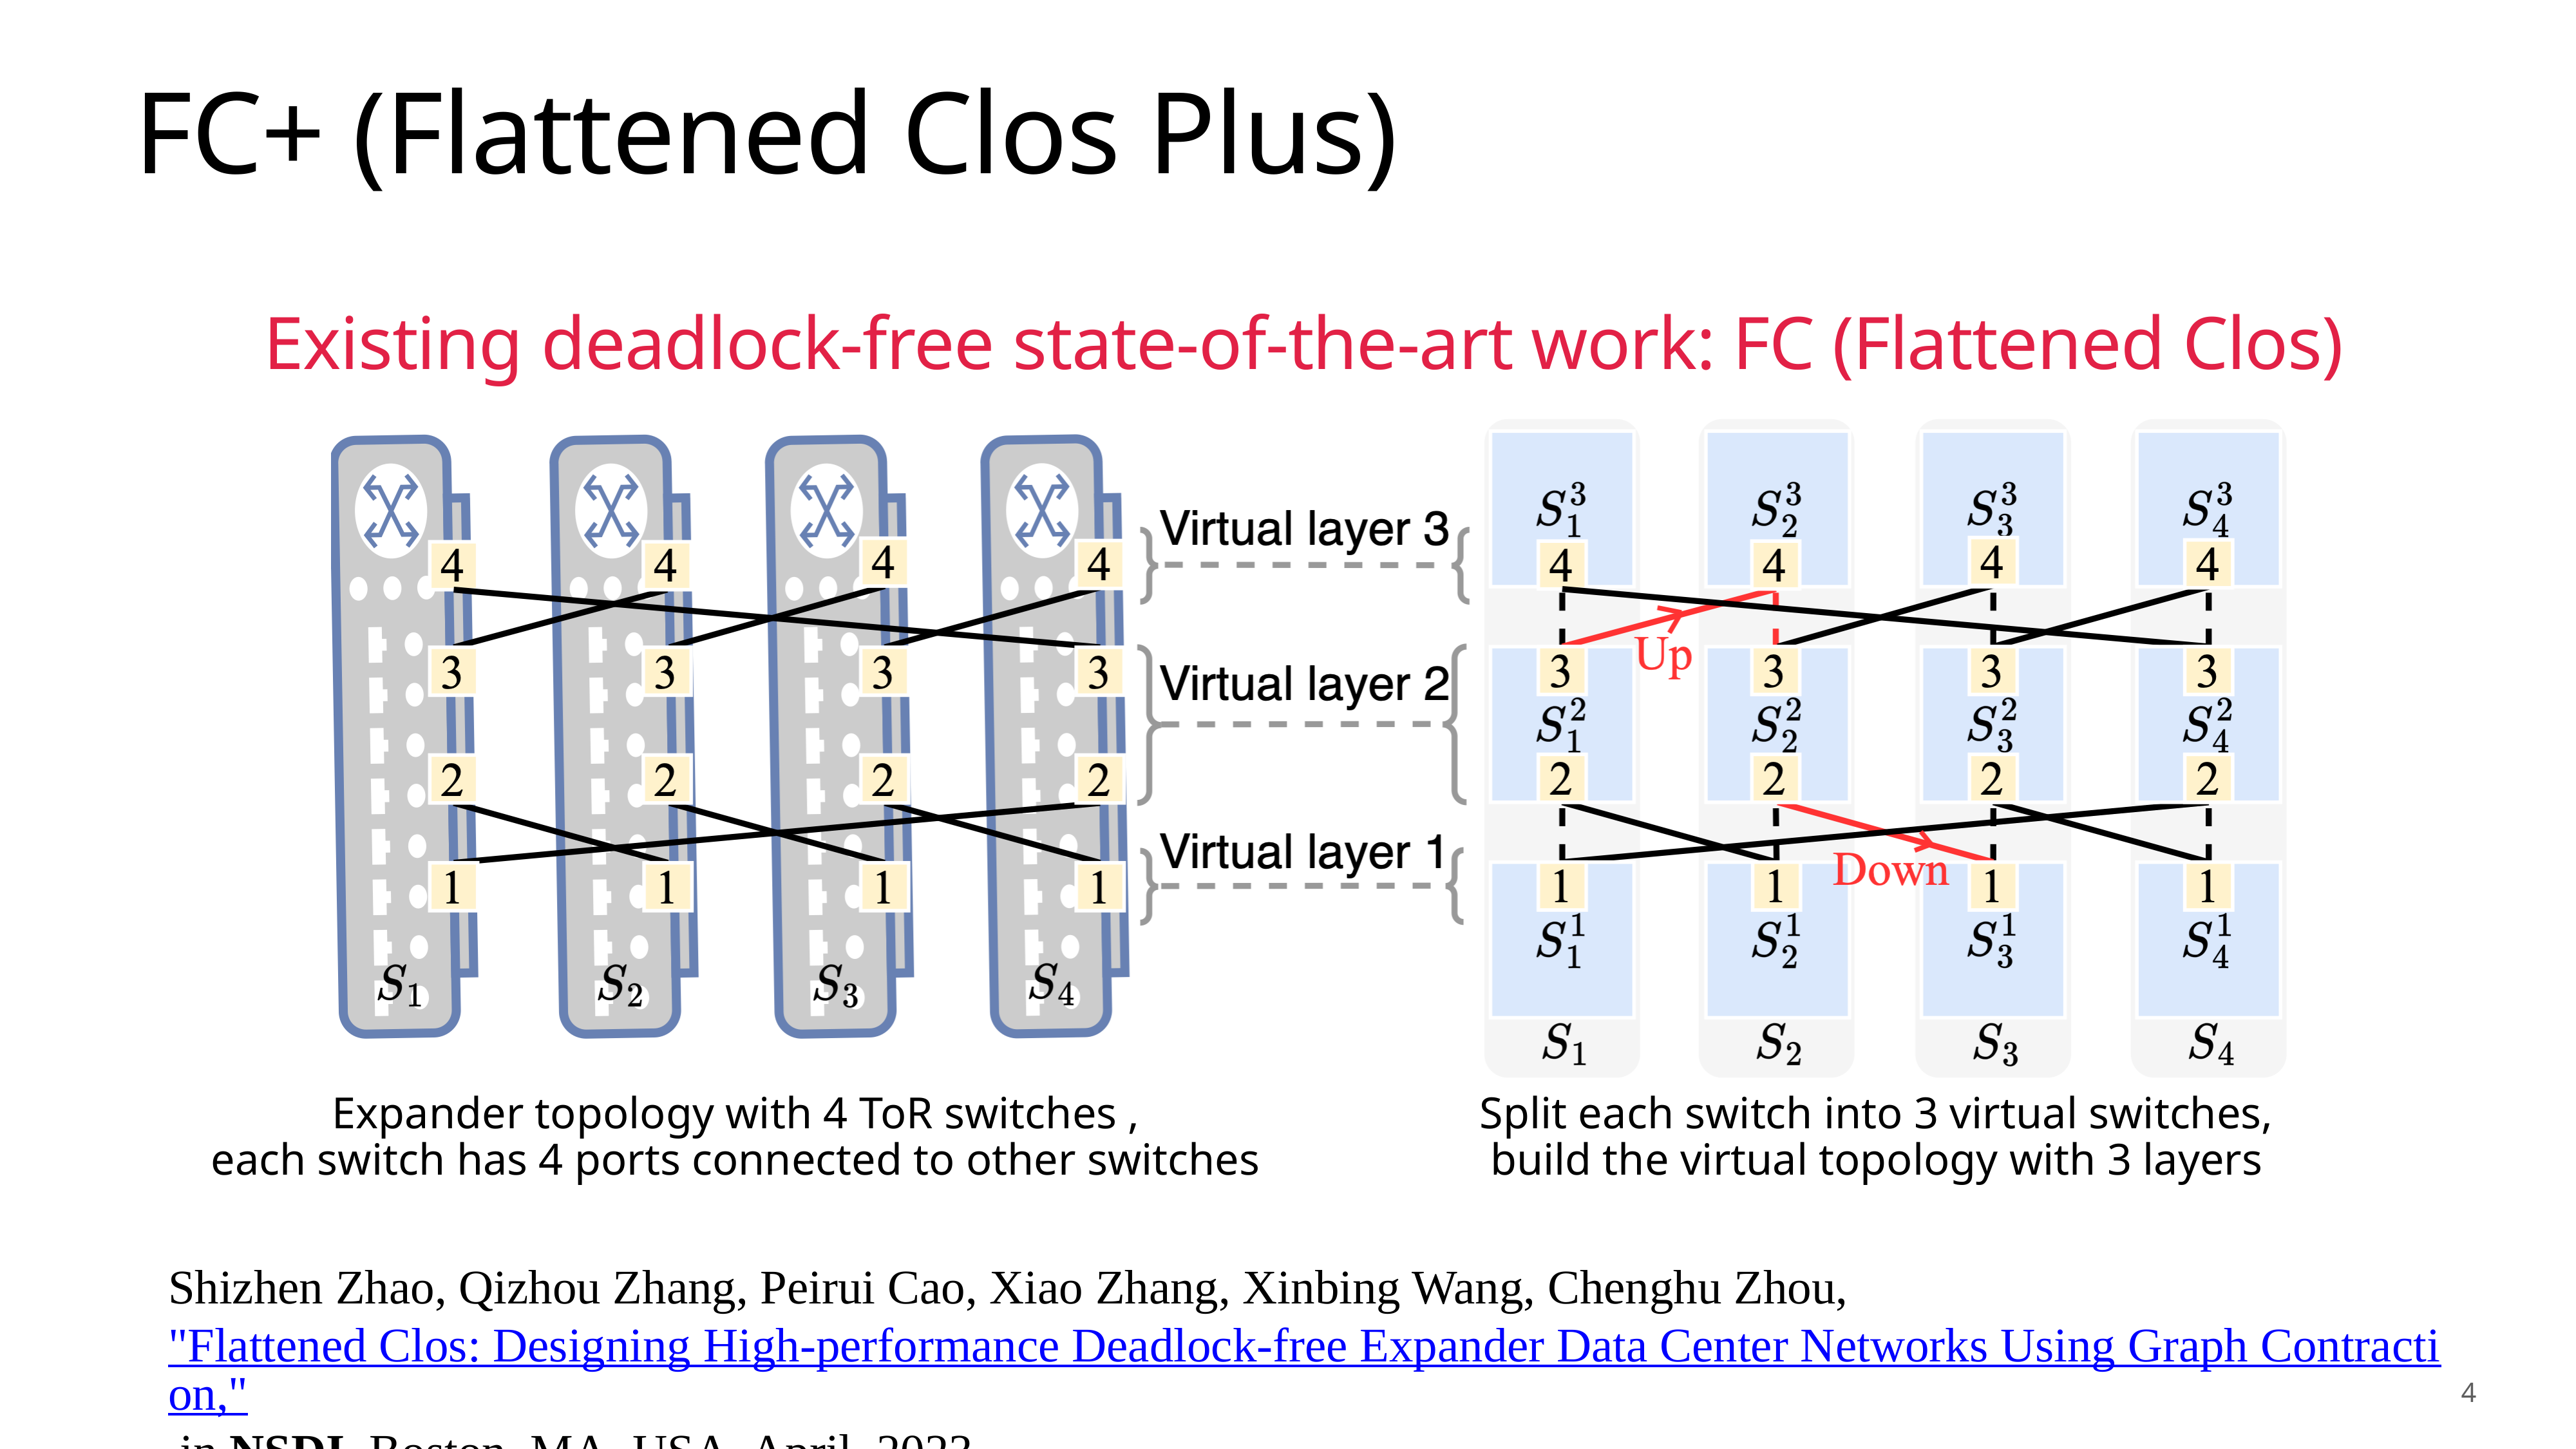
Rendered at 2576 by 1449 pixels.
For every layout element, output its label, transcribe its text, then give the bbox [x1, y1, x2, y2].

slide_number 4 [2447, 1370, 2491, 1418]
text_box Split each switch into 3 virtual switches, build the virtual topology with 3 layers [1474, 1086, 2280, 1190]
picture [330, 417, 2359, 1085]
title FC+ (Flattened Clos Plus) [128, 81, 2448, 265]
text_box Existing deadlock-free state-of-the-art work: FC (Flattened Clos) [144, 291, 2463, 435]
text_box Expander topology with 4 ToR switches , each switch has 4 ports connected to other switches [205, 1086, 1267, 1190]
text_box Shizhen Zhao, Qizhou Zhang, Peirui Cao, Xiao Zhang, Xinbing Wang, Chenghu Zhou, "Flattened Clos: Designing High-performance Deadlock-free Expander Data Center Networks Using Graph Contraction," in NSDI, Boston, MA, USA, April, 2023. [162, 1250, 2463, 1435]
